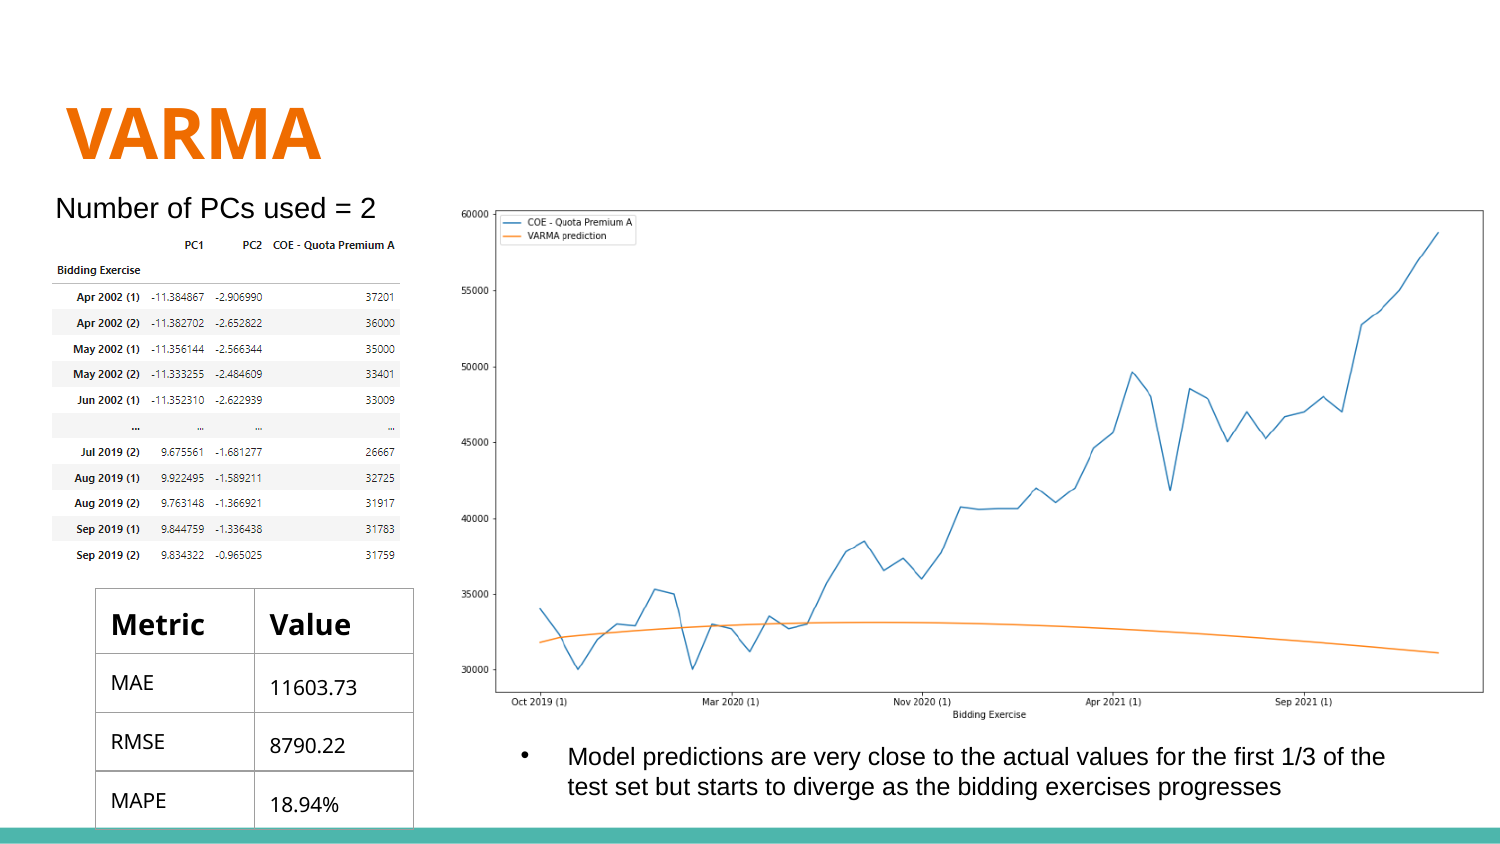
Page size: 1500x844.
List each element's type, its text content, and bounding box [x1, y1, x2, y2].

table_cell RMSE [96, 713, 254, 770]
picture [446, 197, 1500, 724]
picture [52, 228, 407, 574]
table_header Metric [96, 589, 254, 653]
title VARMA [51, 72, 1449, 189]
table_cell 11603.73 [255, 654, 413, 712]
table_cell 18.94% [255, 772, 413, 829]
table_cell MAE [96, 654, 254, 712]
text_box Model predictions are very close to the actual values for the first 1/3 of the test set but starts to diverge as the bidding exercises progresses [505, 733, 1442, 808]
table_header Value [255, 589, 413, 653]
table_cell 8790.22 [255, 713, 413, 770]
text_box Number of PCs used = 2 [40, 181, 434, 232]
table_cell MAPE [96, 772, 254, 829]
